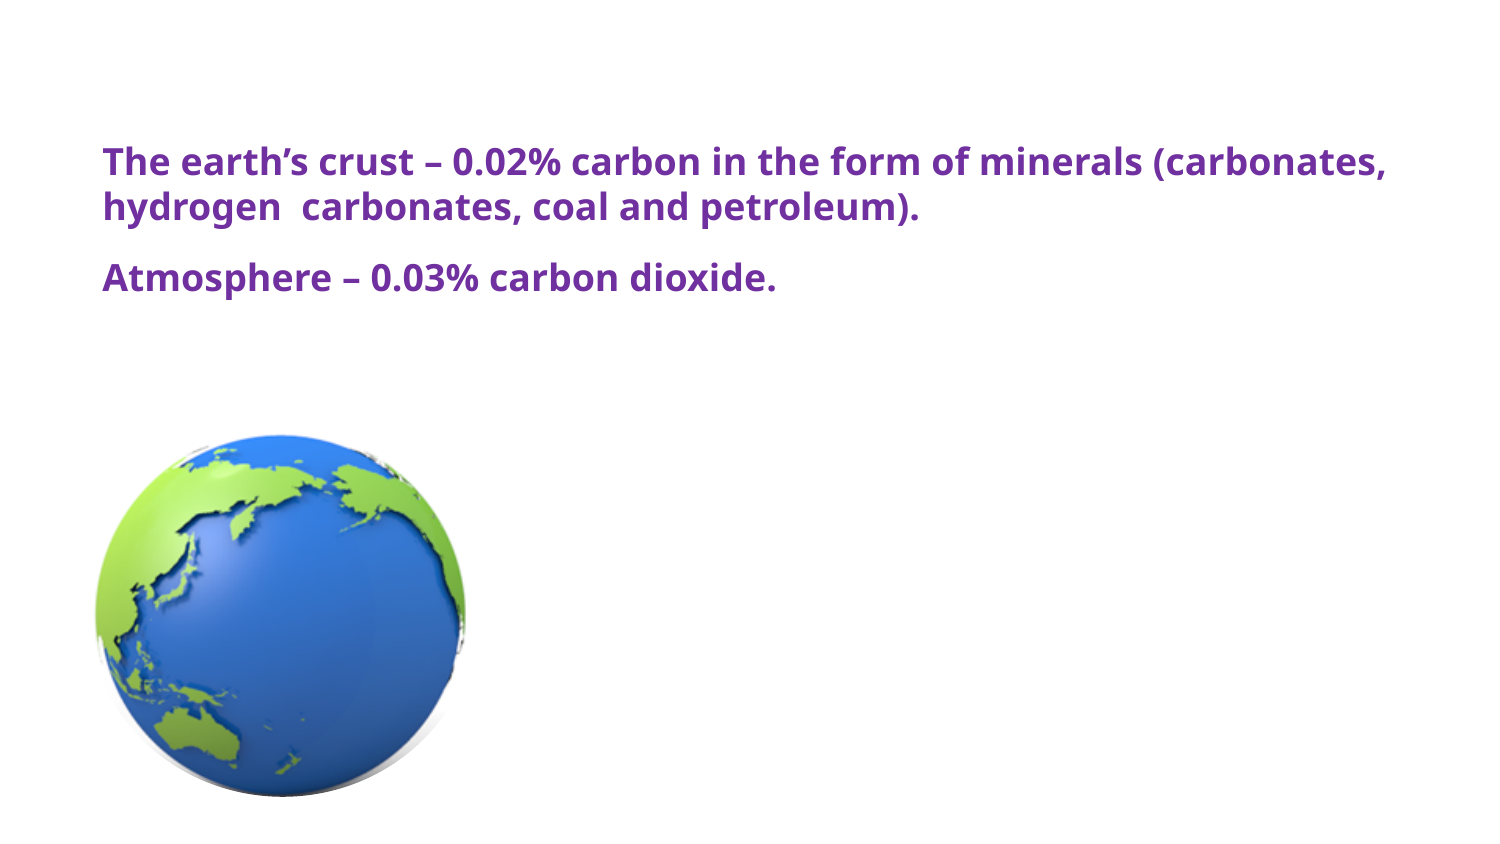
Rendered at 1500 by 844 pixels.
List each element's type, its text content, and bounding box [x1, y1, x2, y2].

text_box The earth’s crust – 0.02% carbon in the form of minerals (carbonates, hydrogen carbonates, coal and petroleum). [87, 130, 1413, 236]
text_box Atmosphere – 0.03% carbon dioxide. [87, 246, 1175, 307]
picture [88, 429, 477, 797]
